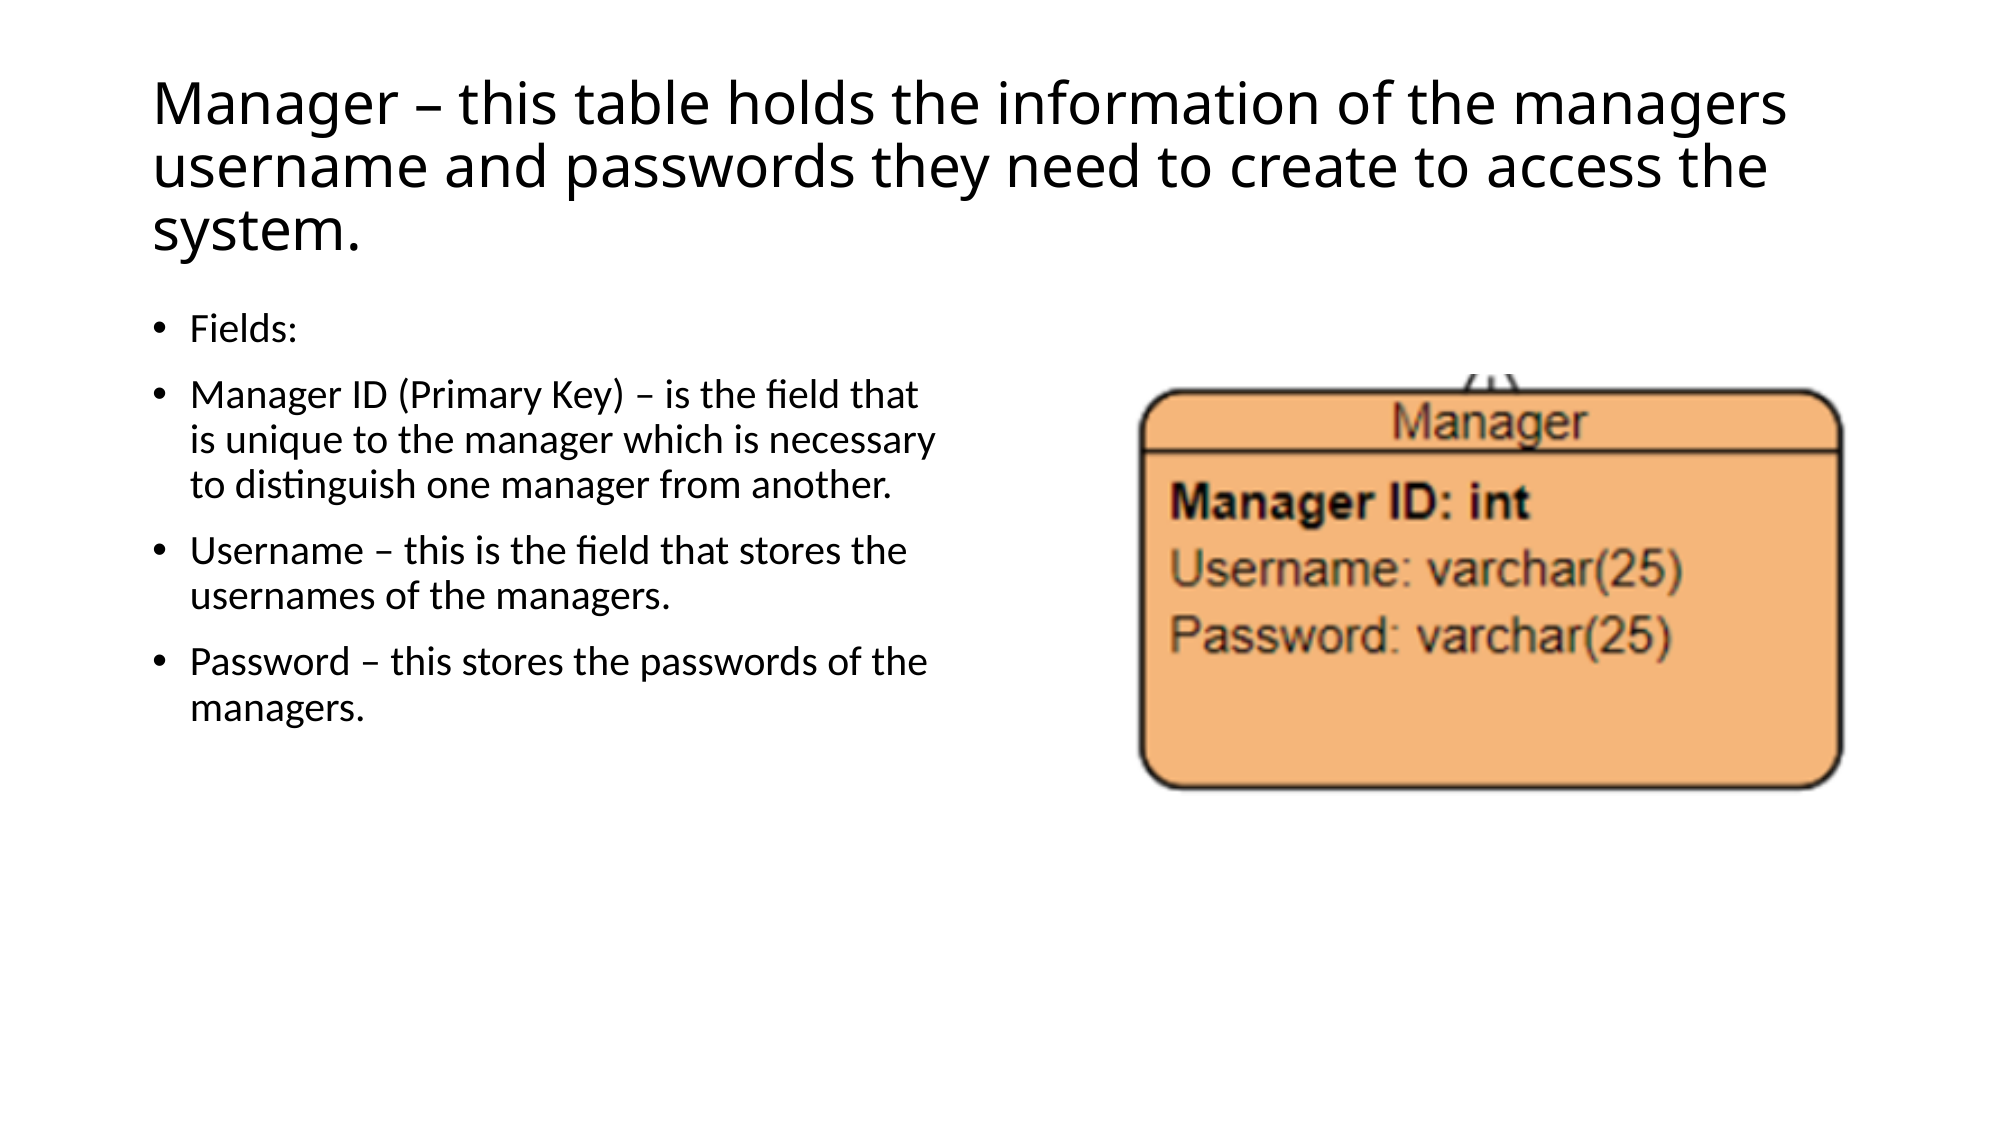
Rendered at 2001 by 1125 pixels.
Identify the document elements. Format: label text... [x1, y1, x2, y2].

title Manager – this table holds the information of the managers username and passwords they need to create to access the system. [137, 59, 1863, 278]
picture [1130, 374, 1850, 797]
list Fields: Manager ID (Primary Key) – is the field that is unique to the manager which is necessary to distinguish one manager from another. Username – this is the field that stores the usernames of the managers. Password – this stores the passwords of the managers. [137, 299, 961, 1014]
